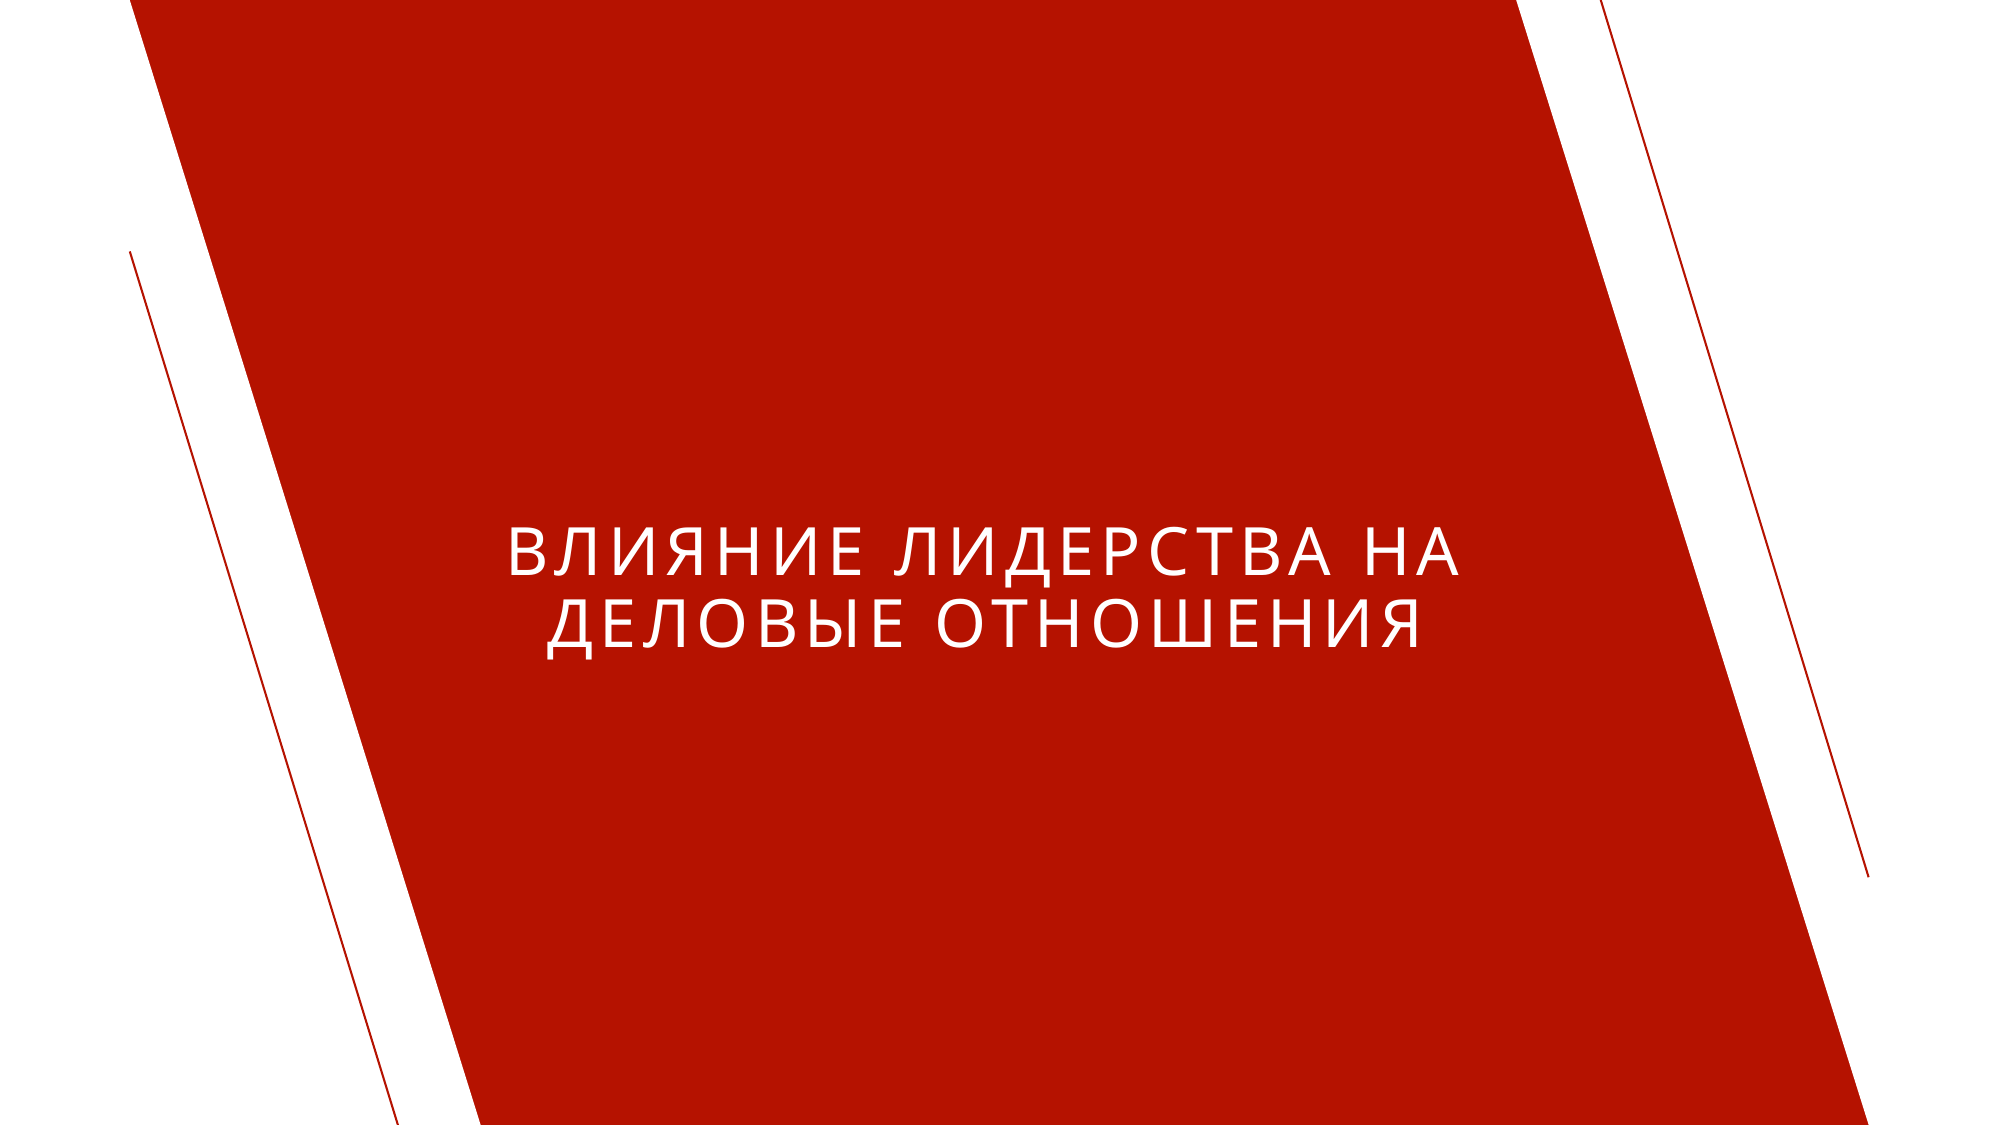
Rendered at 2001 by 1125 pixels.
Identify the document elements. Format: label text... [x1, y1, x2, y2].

title Влияние лидерства на деловые отношения [331, 409, 1641, 669]
